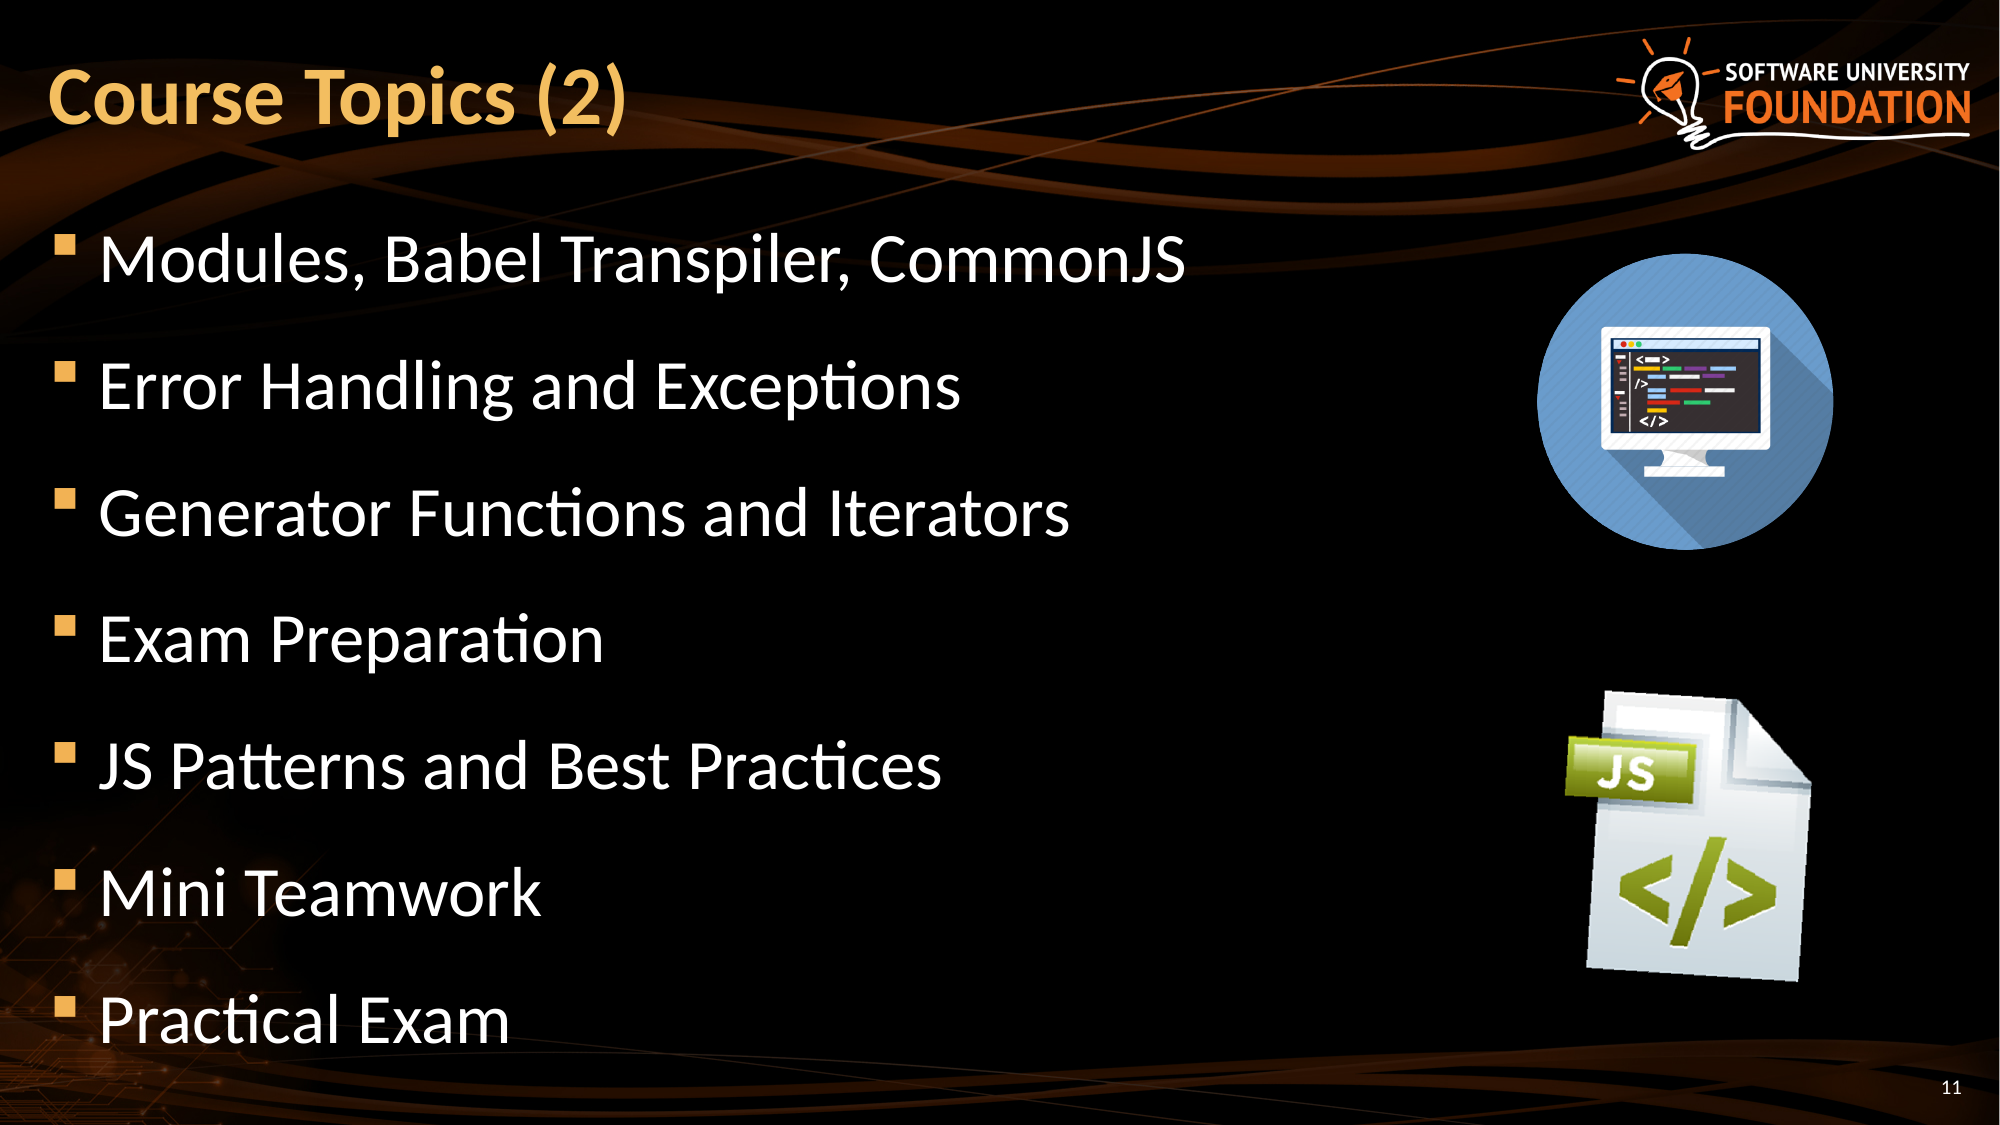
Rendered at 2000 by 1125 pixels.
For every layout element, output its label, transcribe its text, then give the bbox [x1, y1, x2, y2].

list Modules, Babel Transpiler, CommonJS Error Handling and Exceptions Generator Functions and Iterators Exam Preparation JS Patterns and Best Practices Mini Teamwork Practical Exam [31, 188, 1968, 1103]
picture [0, 0, 2000, 1125]
title Course Topics (2) [30, 6, 1602, 189]
